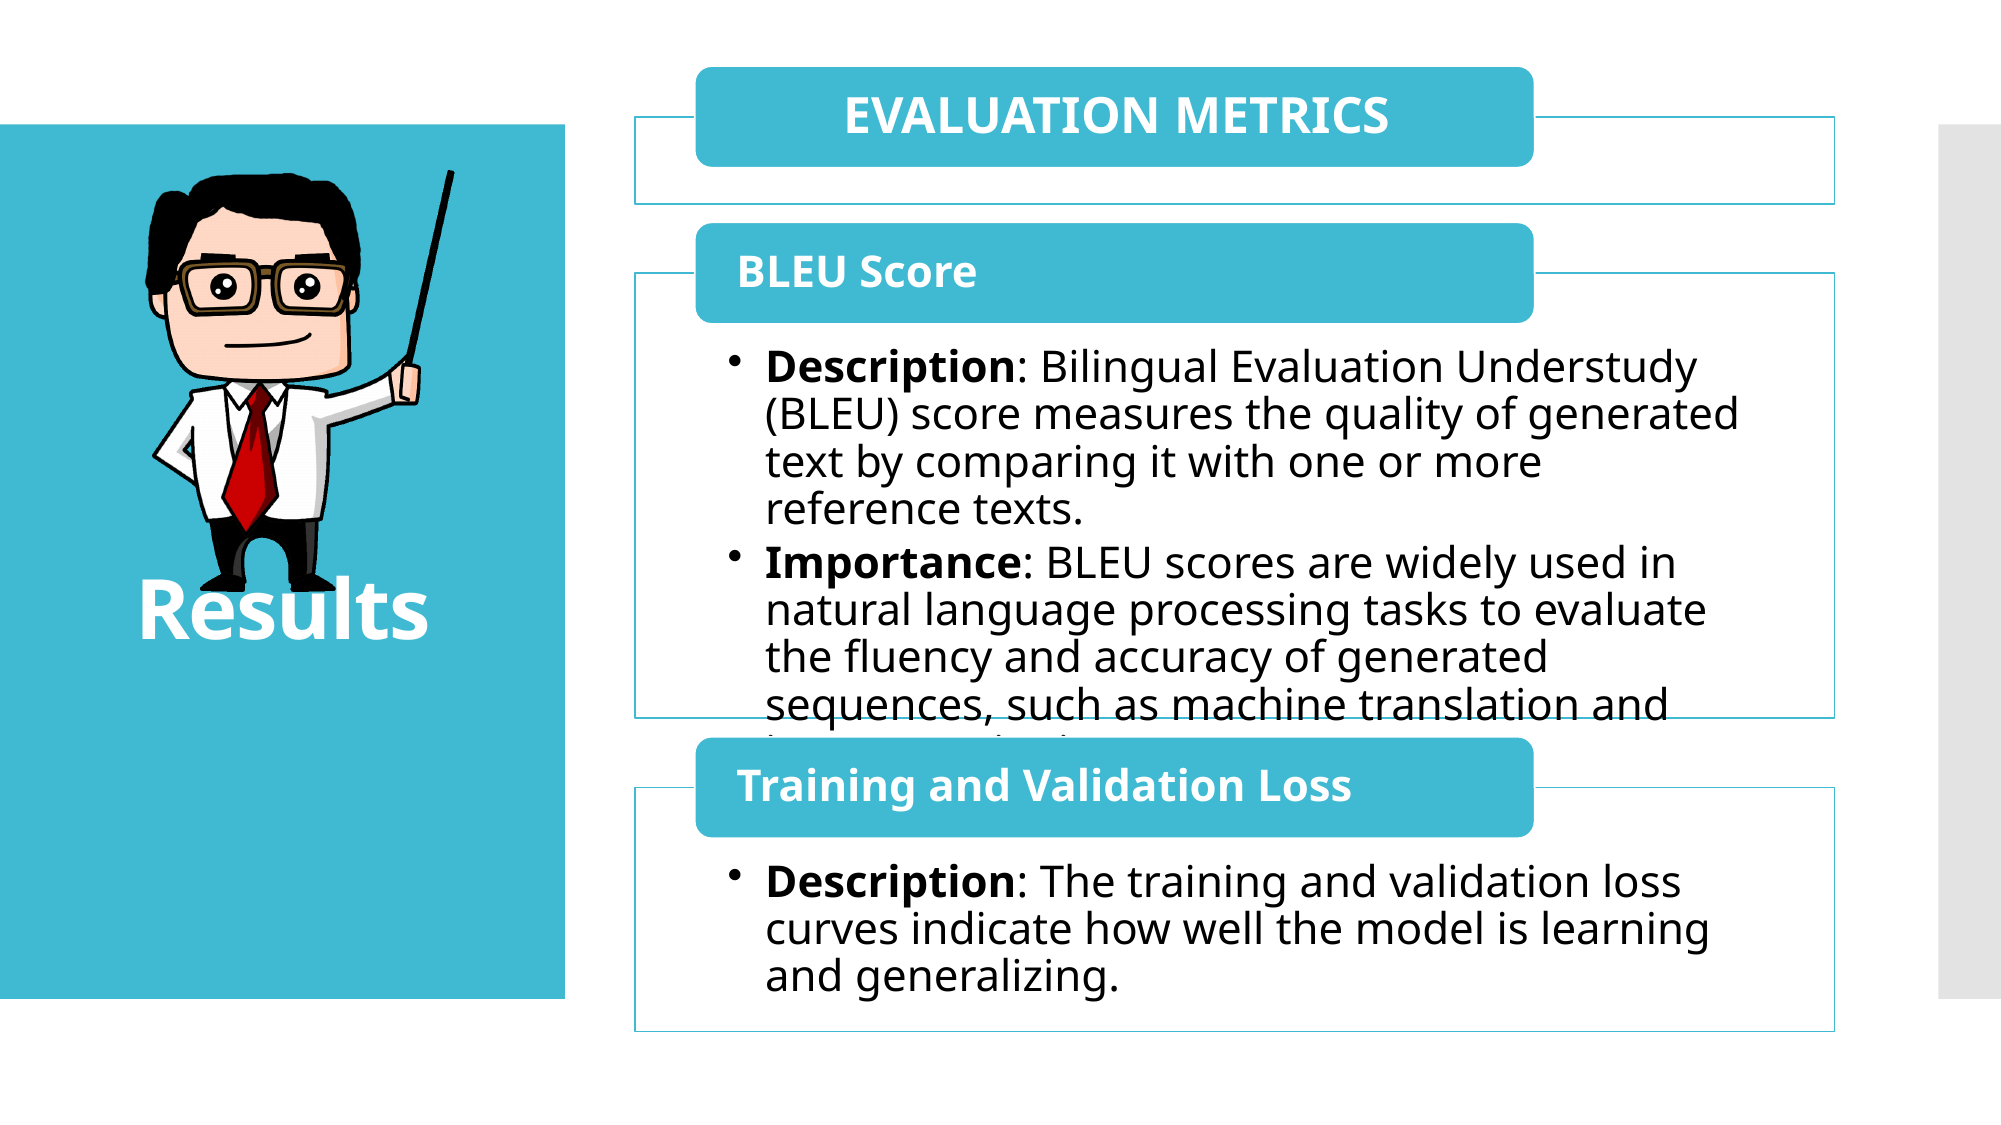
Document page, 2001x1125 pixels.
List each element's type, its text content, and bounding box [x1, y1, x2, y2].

title Results [41, 286, 525, 940]
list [634, 54, 1835, 1044]
picture [135, 152, 477, 607]
